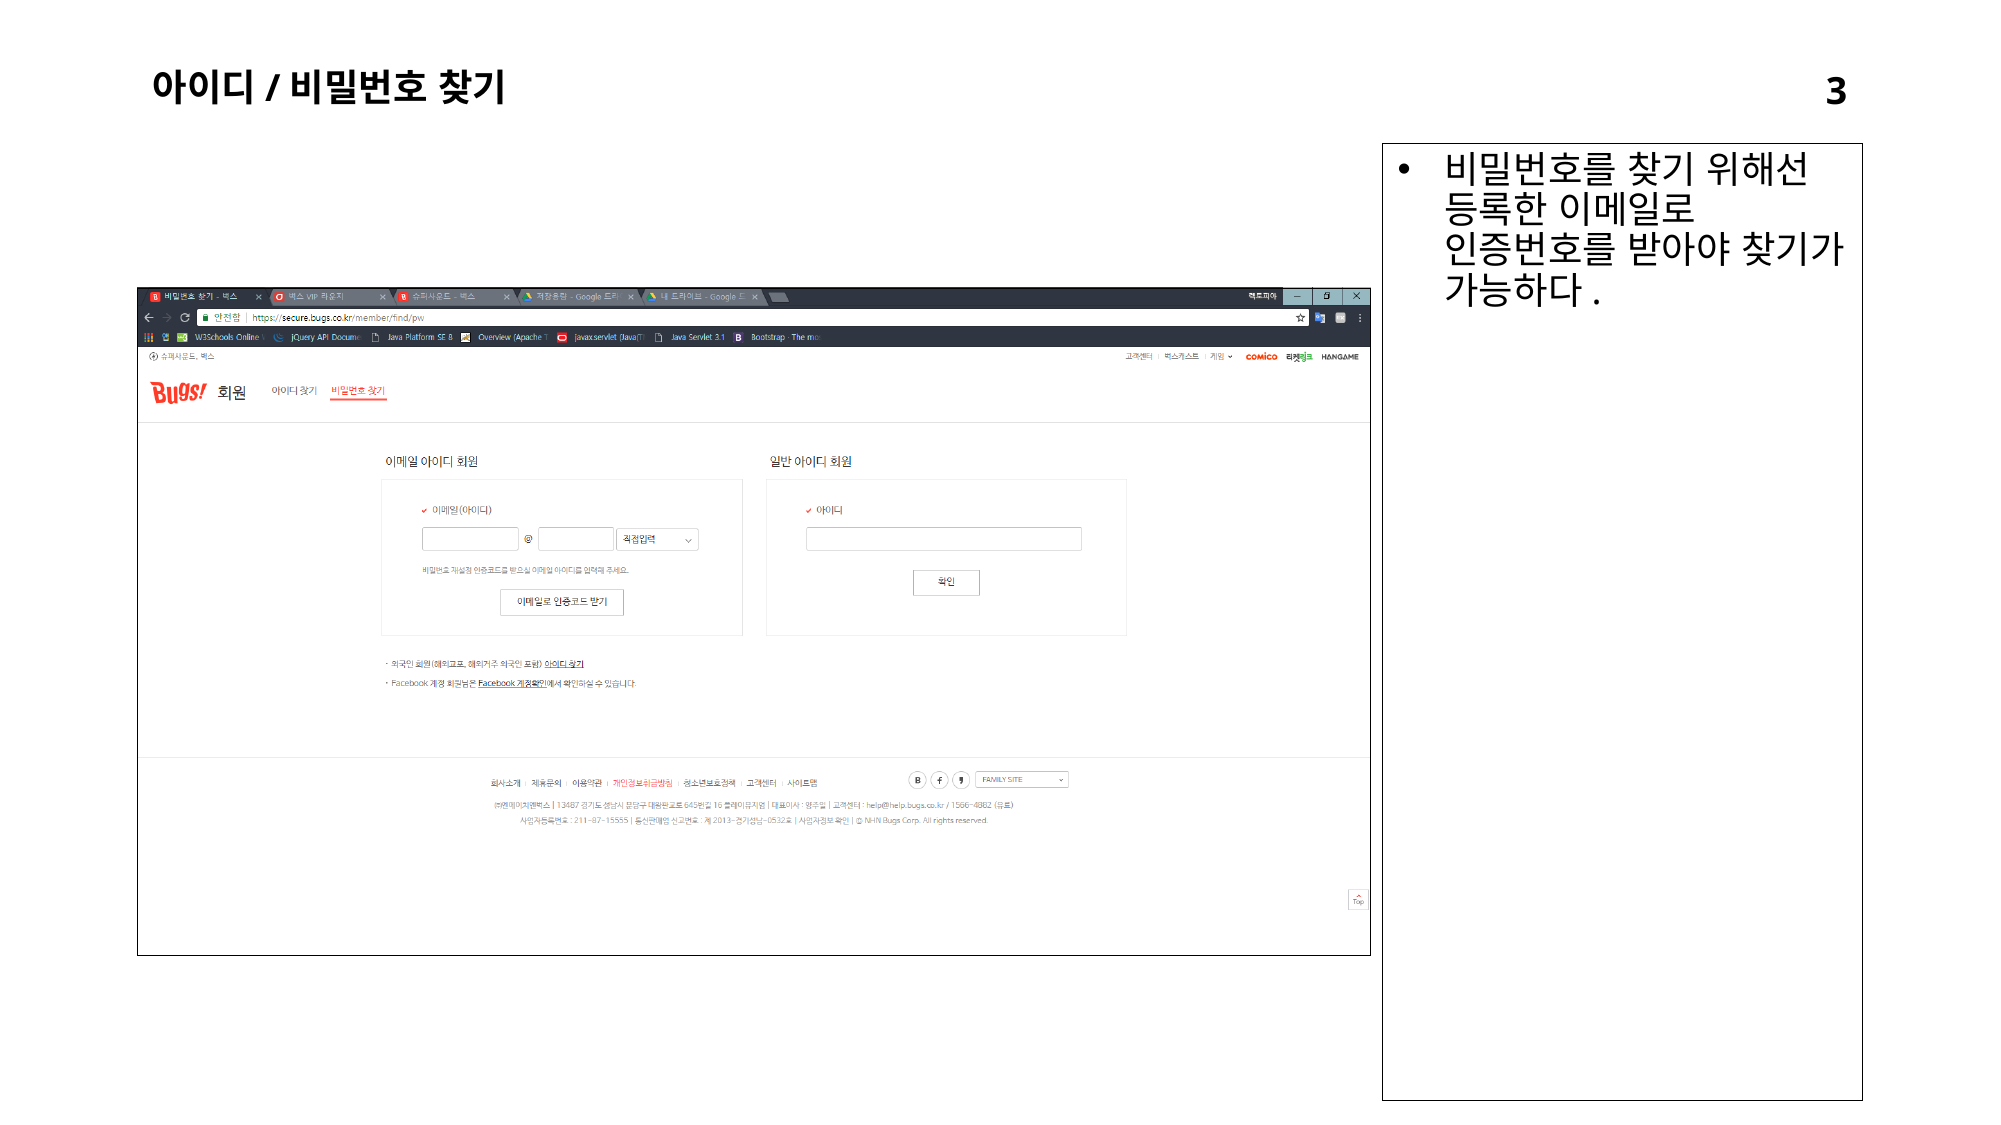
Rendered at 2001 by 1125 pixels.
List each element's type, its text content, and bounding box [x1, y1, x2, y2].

list 3 [999, 59, 1863, 120]
list 비밀번호를 찾기 위해선 등록한 이메일로 인증번호를 받아야 찾기가 가능하다. [1382, 143, 1863, 1101]
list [137, 287, 1371, 956]
title 아이디/비밀번호 찾기 [137, 59, 999, 120]
